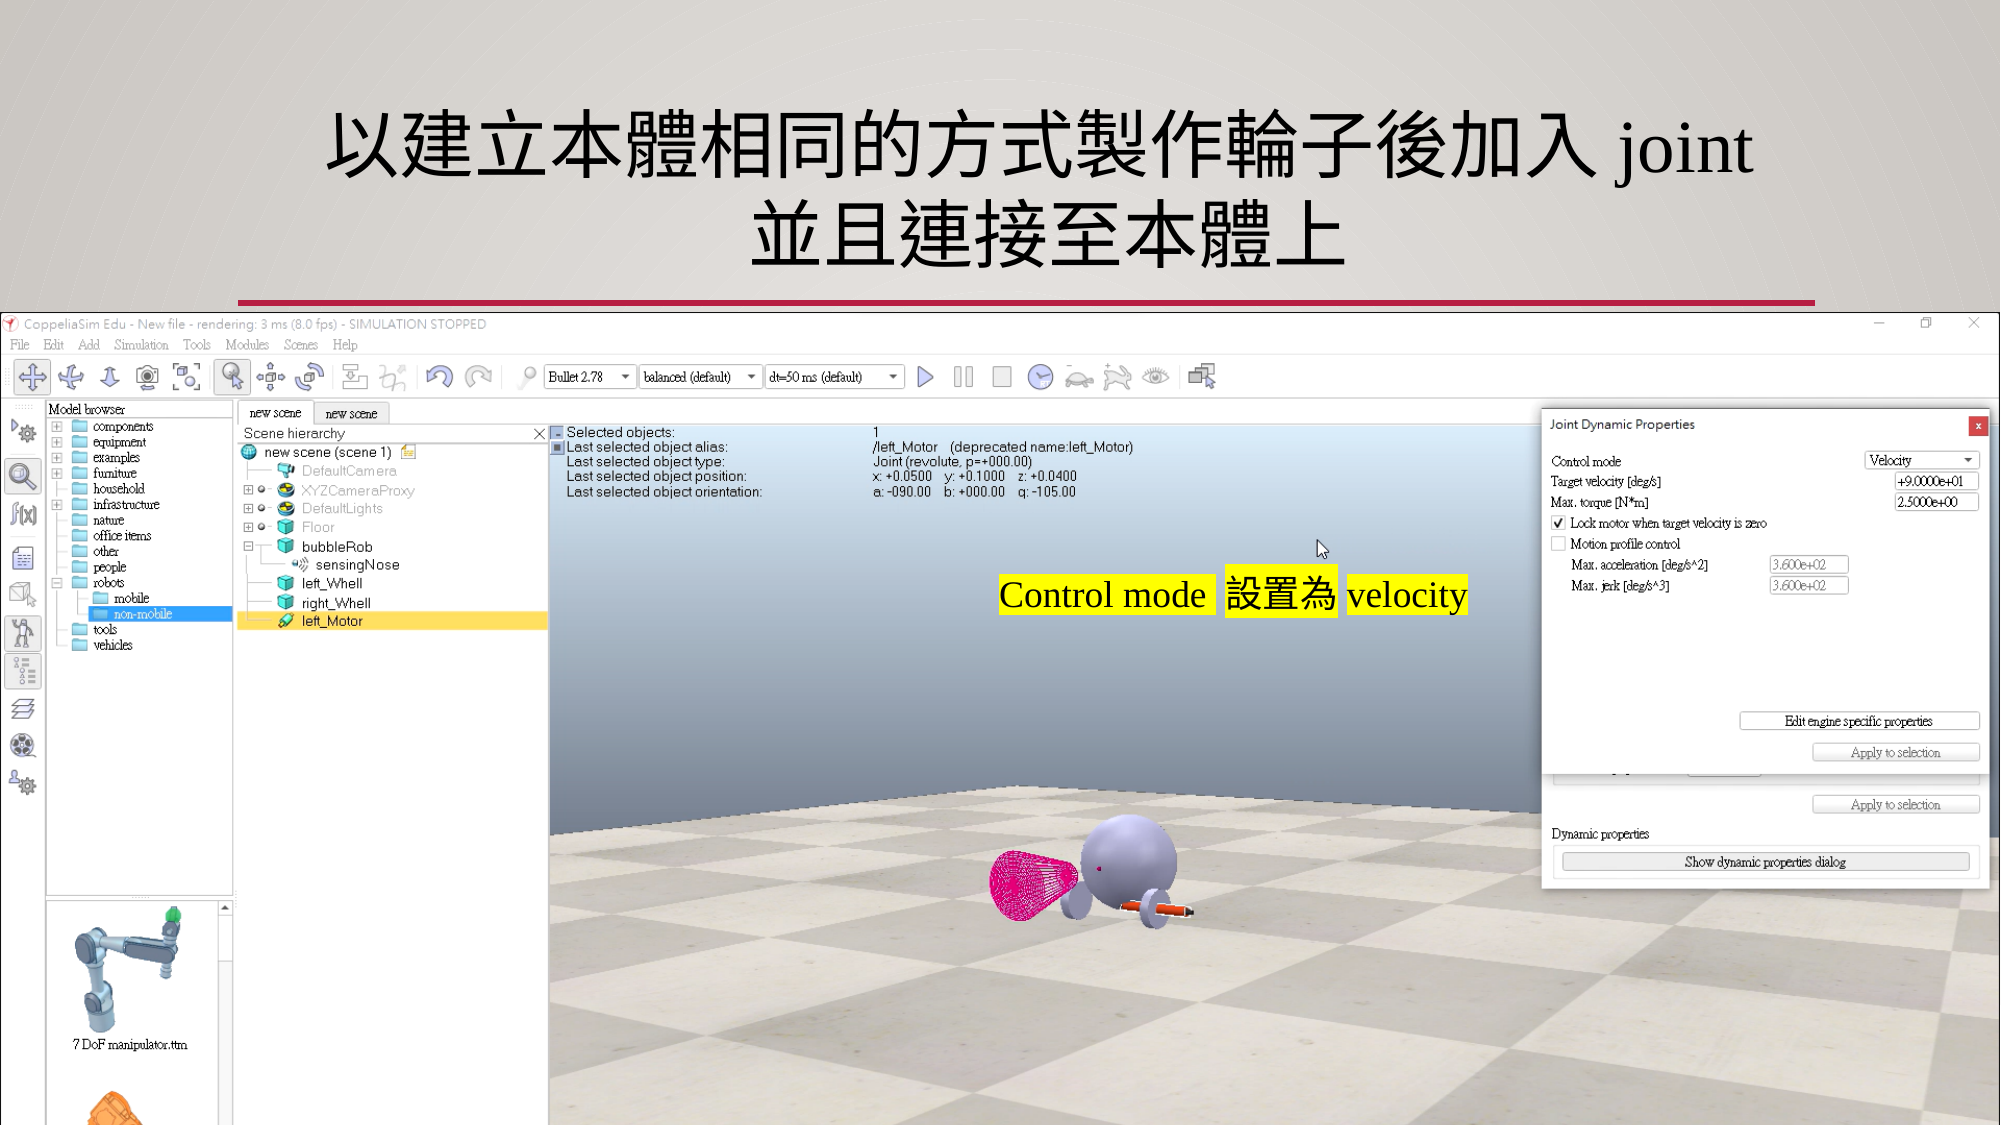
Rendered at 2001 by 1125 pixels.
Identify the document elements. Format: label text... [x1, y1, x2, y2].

text_box 以建立本體相同的方式製作輪子後加入joint並且連接至本體上 [287, 89, 1810, 285]
picture [0, 312, 2000, 1125]
